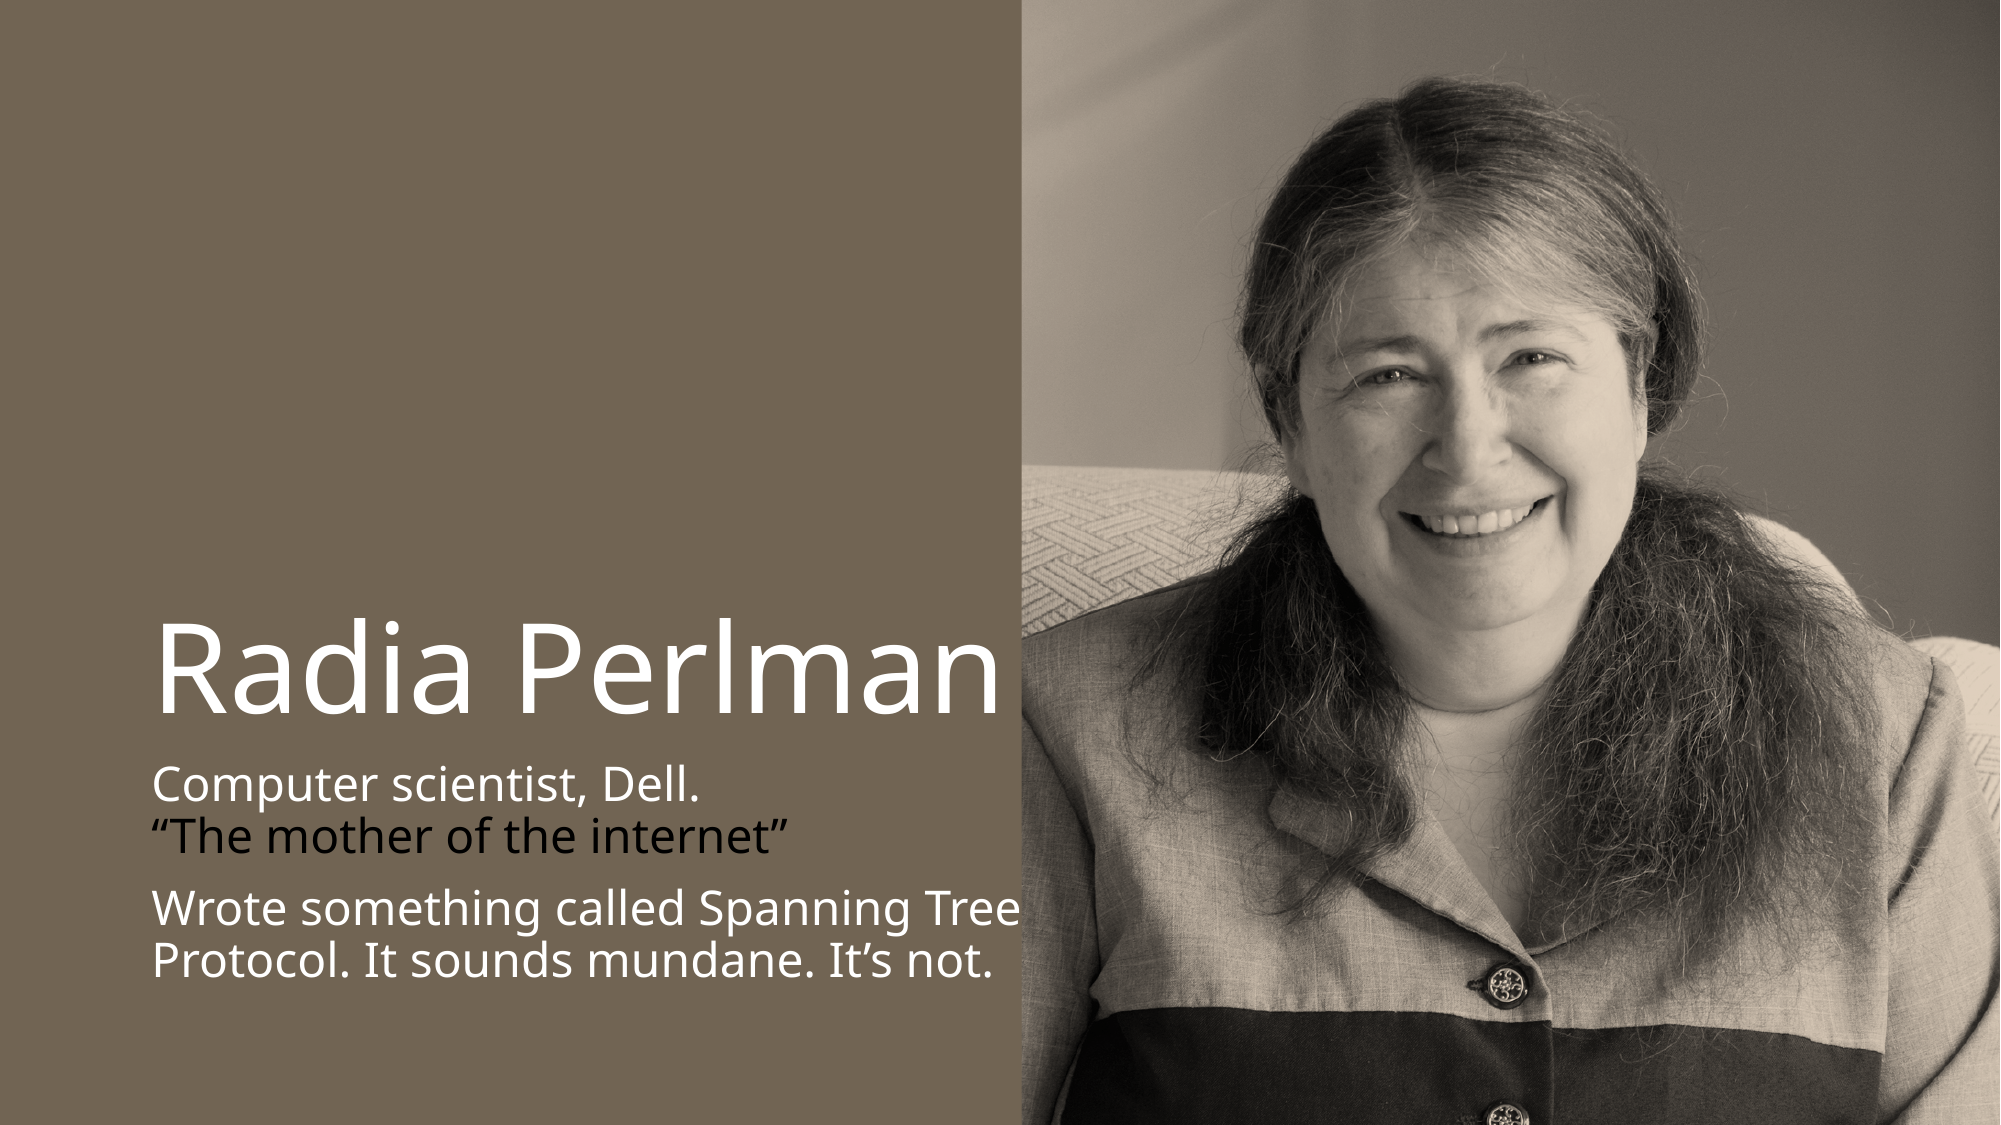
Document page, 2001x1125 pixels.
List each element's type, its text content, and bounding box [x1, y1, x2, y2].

title Radia Perlman [136, 280, 1021, 749]
list Computer scientist, Dell. “The mother of the internet” Wrote something called Spanning Tree Protocol. It sounds mundane. It’s not. [136, 752, 1021, 999]
picture [1021, 0, 2000, 1125]
